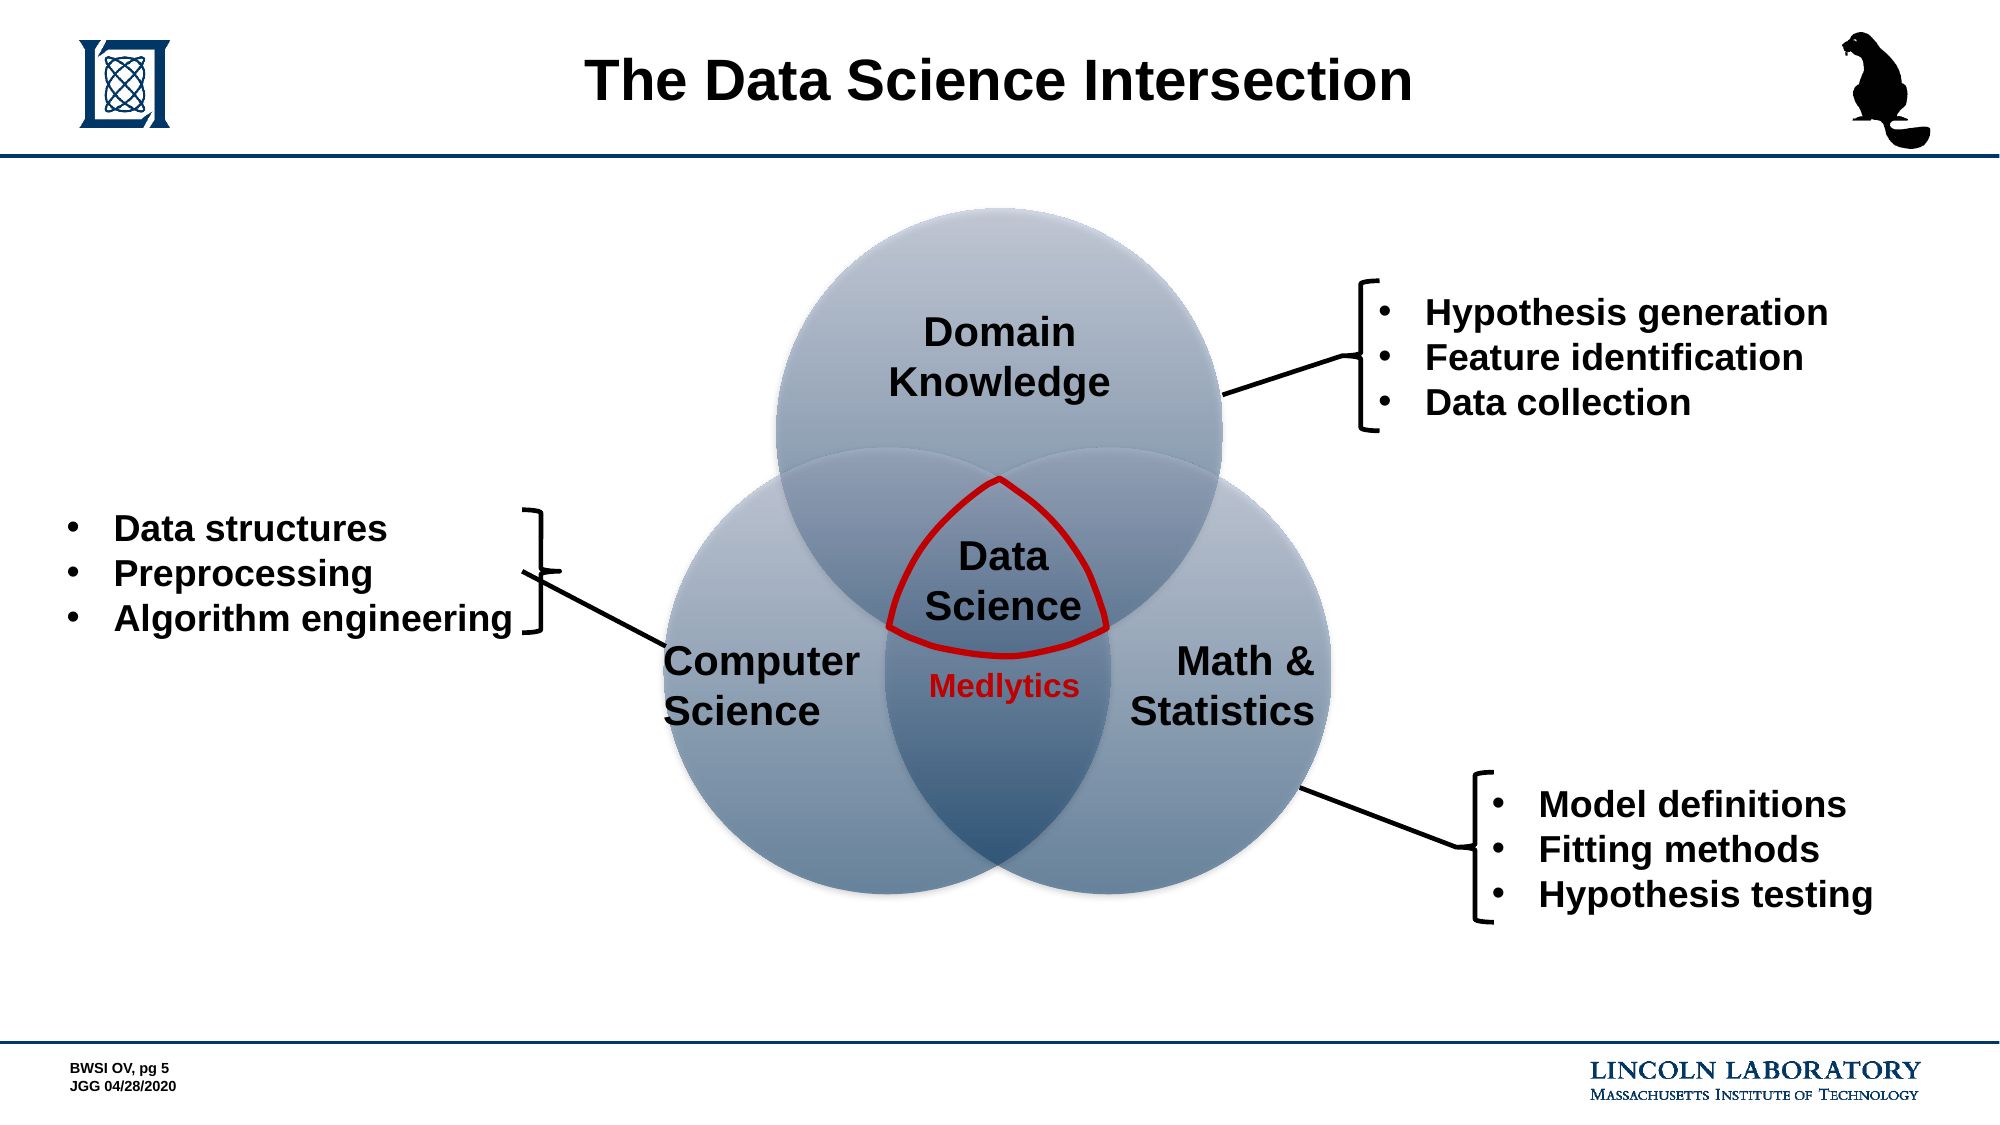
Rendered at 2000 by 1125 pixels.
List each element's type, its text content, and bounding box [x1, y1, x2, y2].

text_box Data structures Preprocessing Algorithm engineering [51, 496, 436, 647]
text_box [1222, 355, 1343, 396]
picture [1588, 1061, 1921, 1100]
text_box [1475, 904, 1494, 923]
text_box Model definitions Fitting methods Hypothesis testing [1494, 772, 1890, 923]
title The Data Science Intersection [205, 16, 1794, 151]
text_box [1299, 787, 1457, 848]
picture [79, 40, 170, 128]
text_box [441, 149, 1559, 895]
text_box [559, 571, 666, 647]
picture [1830, 20, 1942, 156]
text_box Hypothesis generation Feature identification Data collection [1563, 280, 1845, 431]
